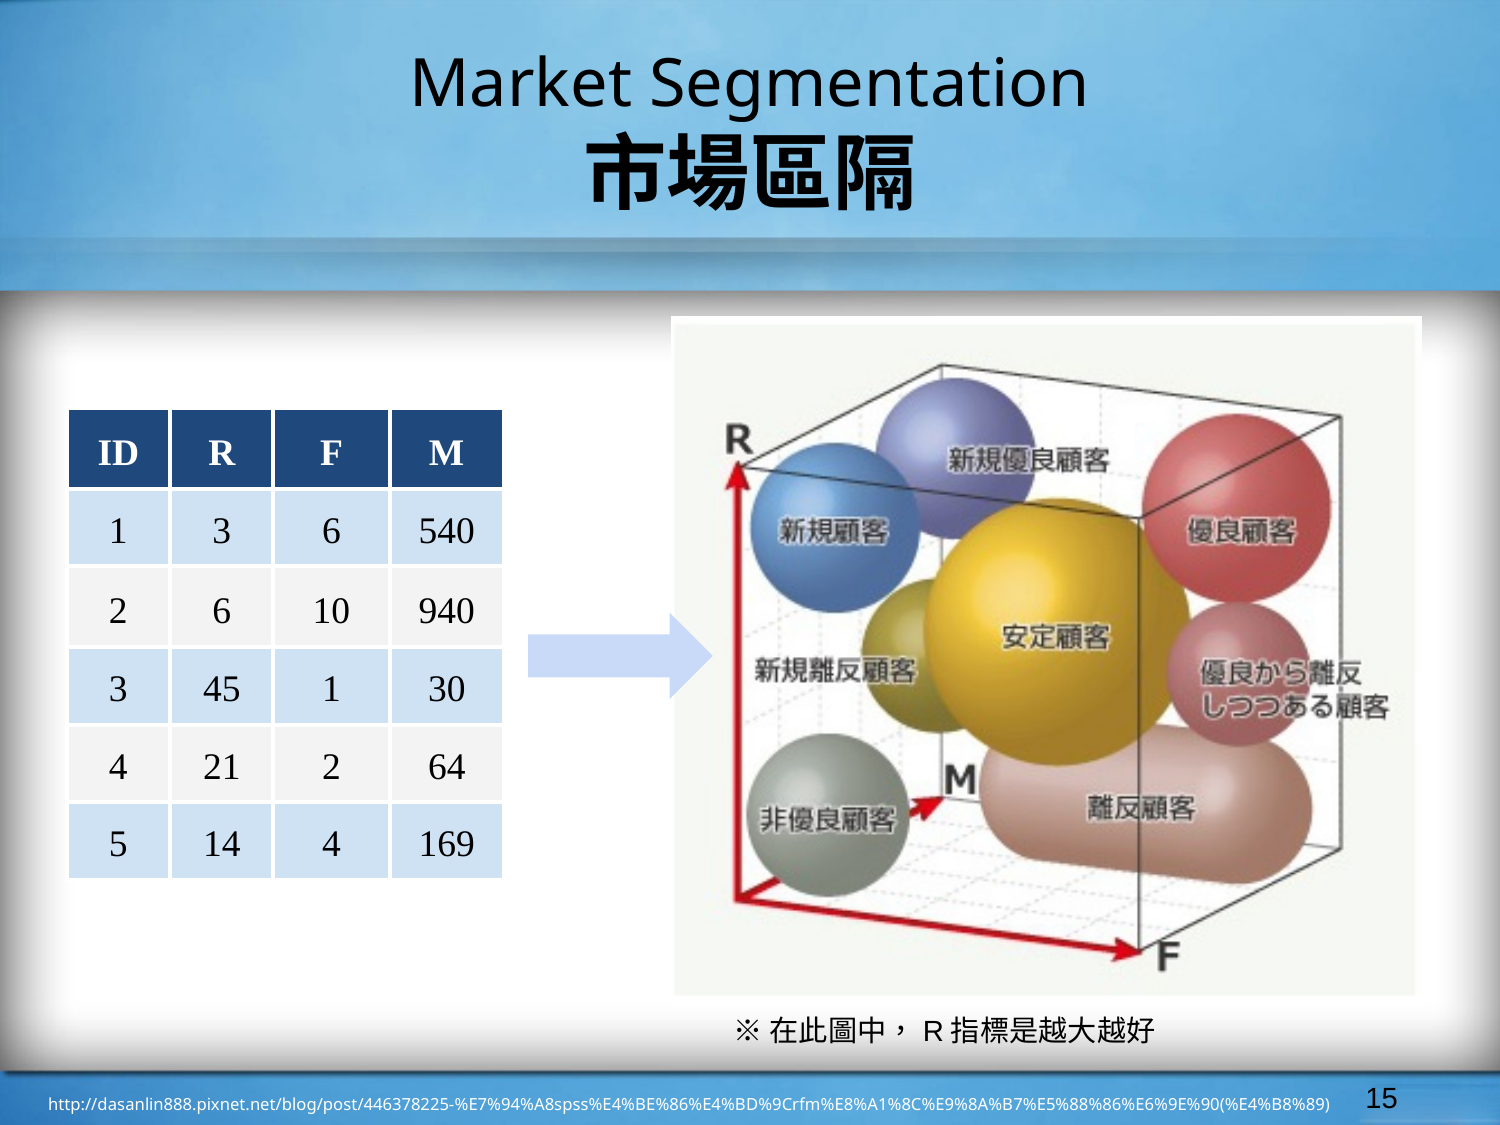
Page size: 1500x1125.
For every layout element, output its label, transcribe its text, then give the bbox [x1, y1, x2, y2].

table_header ID [69, 410, 168, 487]
table_cell 3 [69, 649, 168, 723]
subtitle http://dasanlin888.pixnet.net/blog/post/446378225-%E7%94%A8spss%E4%BE%86%E4%BD%9Crfm%E8%A1%8C%E9%8A%B7%E5%88%86%E6%9E%90(%E4%B8%89) [3, 1080, 1374, 1125]
table_cell 10 [275, 568, 388, 645]
table_cell 2 [69, 568, 168, 645]
table_header F [275, 410, 388, 487]
table_cell 940 [392, 568, 502, 645]
text_box ※在此圖中，R指標是越大越好 [718, 1013, 1387, 1042]
table_cell 3 [172, 491, 271, 564]
table_cell 6 [275, 491, 388, 564]
table_cell 45 [172, 649, 271, 723]
table_header M [392, 410, 502, 487]
table_cell 540 [392, 491, 502, 564]
table_cell 21 [172, 727, 271, 800]
picture [0, 0, 1500, 1125]
text_box [528, 634, 665, 678]
slide_number ‹#› [1350, 1074, 1488, 1118]
table_cell 64 [392, 727, 502, 800]
table_cell 169 [392, 804, 502, 878]
table_cell 2 [275, 727, 388, 800]
table_cell 6 [172, 568, 271, 645]
title Market Segmentation 市場區隔 [78, 27, 1422, 232]
table_cell 30 [392, 649, 502, 723]
table_cell 1 [69, 491, 168, 564]
table_cell 1 [275, 649, 388, 723]
table_cell 4 [69, 727, 168, 800]
table_header R [172, 410, 271, 487]
table_cell 4 [275, 804, 388, 878]
table_cell 5 [69, 804, 168, 878]
table_cell 14 [172, 804, 271, 878]
